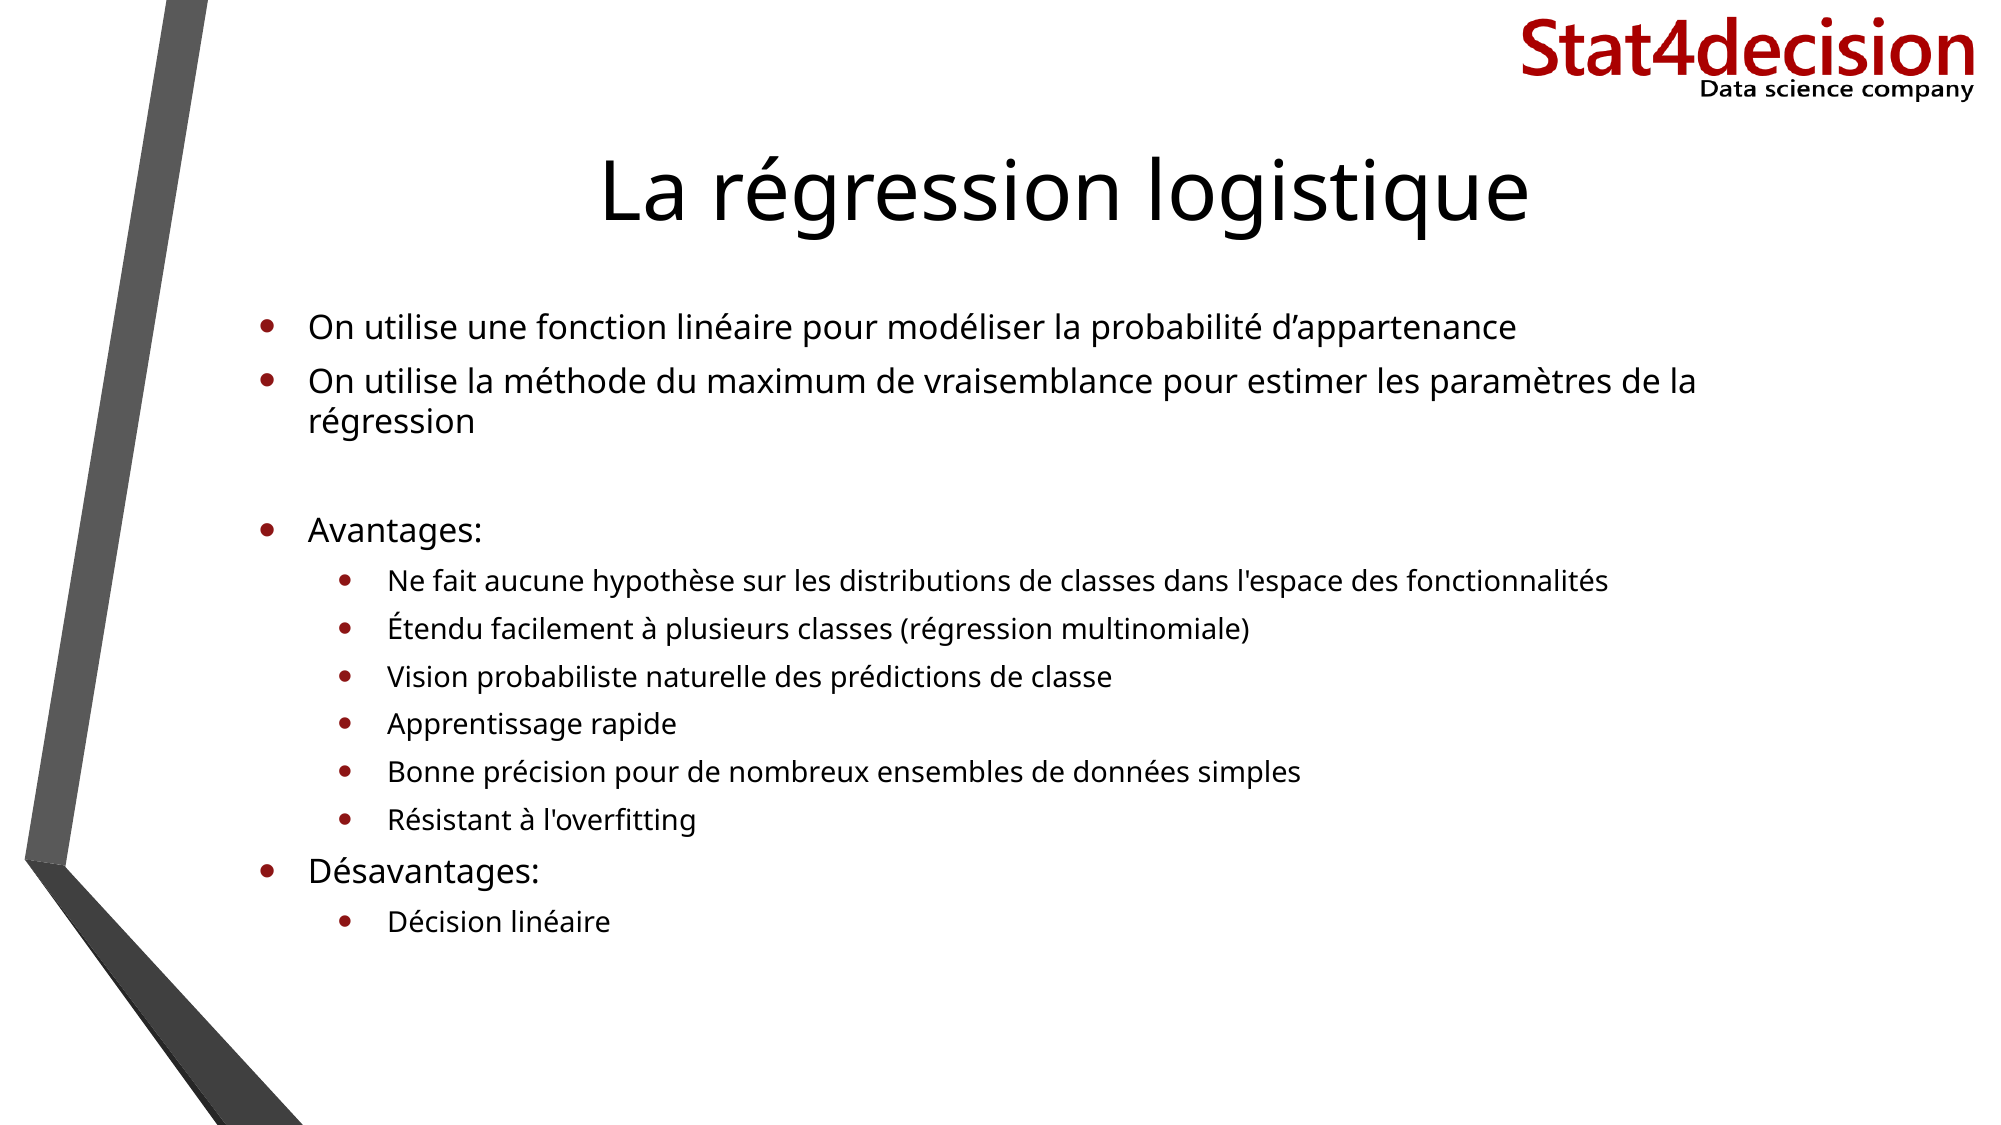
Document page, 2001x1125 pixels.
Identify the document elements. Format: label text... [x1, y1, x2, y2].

list On utilise une fonction linéaire pour modéliser la probabilité d’appartenance On utilise la méthode du maximum de vraisemblance pour estimer les paramètres de la régression Avantages: Ne fait aucune hypothèse sur les distributions de classes dans l'espace des fonctionnalités Étendu facilement à plusieurs classes (régression multinomiale) Vision probabiliste naturelle des prédictions de classe Apprentissage rapide Bonne précision pour de nombreux ensembles de données simples Résistant à l'overfitting Désavantages: Décision linéaire [243, 293, 1887, 950]
title La régression logistique [243, 112, 1887, 263]
picture [1520, 14, 1976, 104]
